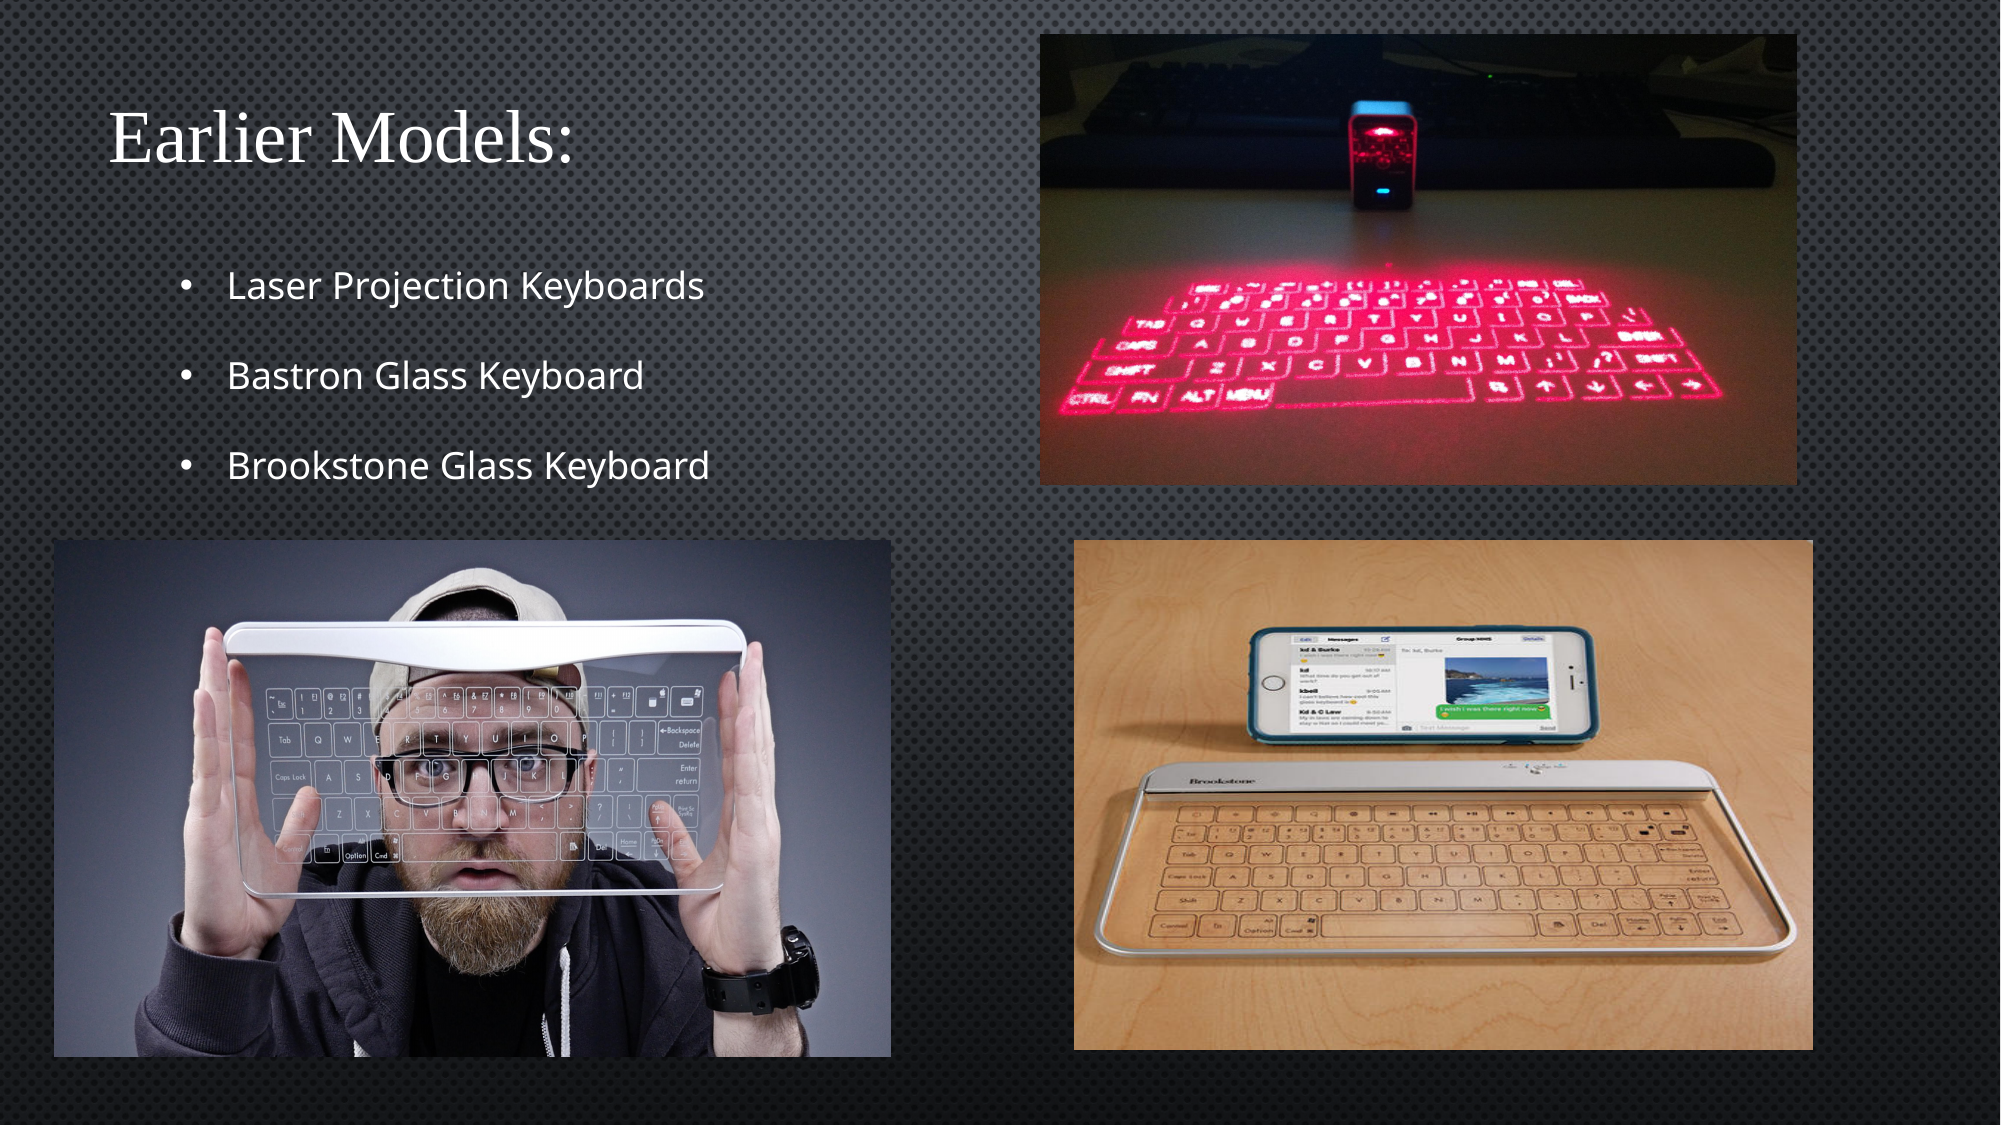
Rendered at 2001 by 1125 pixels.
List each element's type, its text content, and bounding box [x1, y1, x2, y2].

picture [1040, 34, 1798, 485]
picture [1074, 540, 1813, 1050]
picture [54, 540, 891, 1057]
text_box Laser Projection Keyboards Bastron Glass Keyboard Brookstone Glass Keyboard [165, 209, 727, 494]
title Earlier Models: [93, 73, 775, 191]
